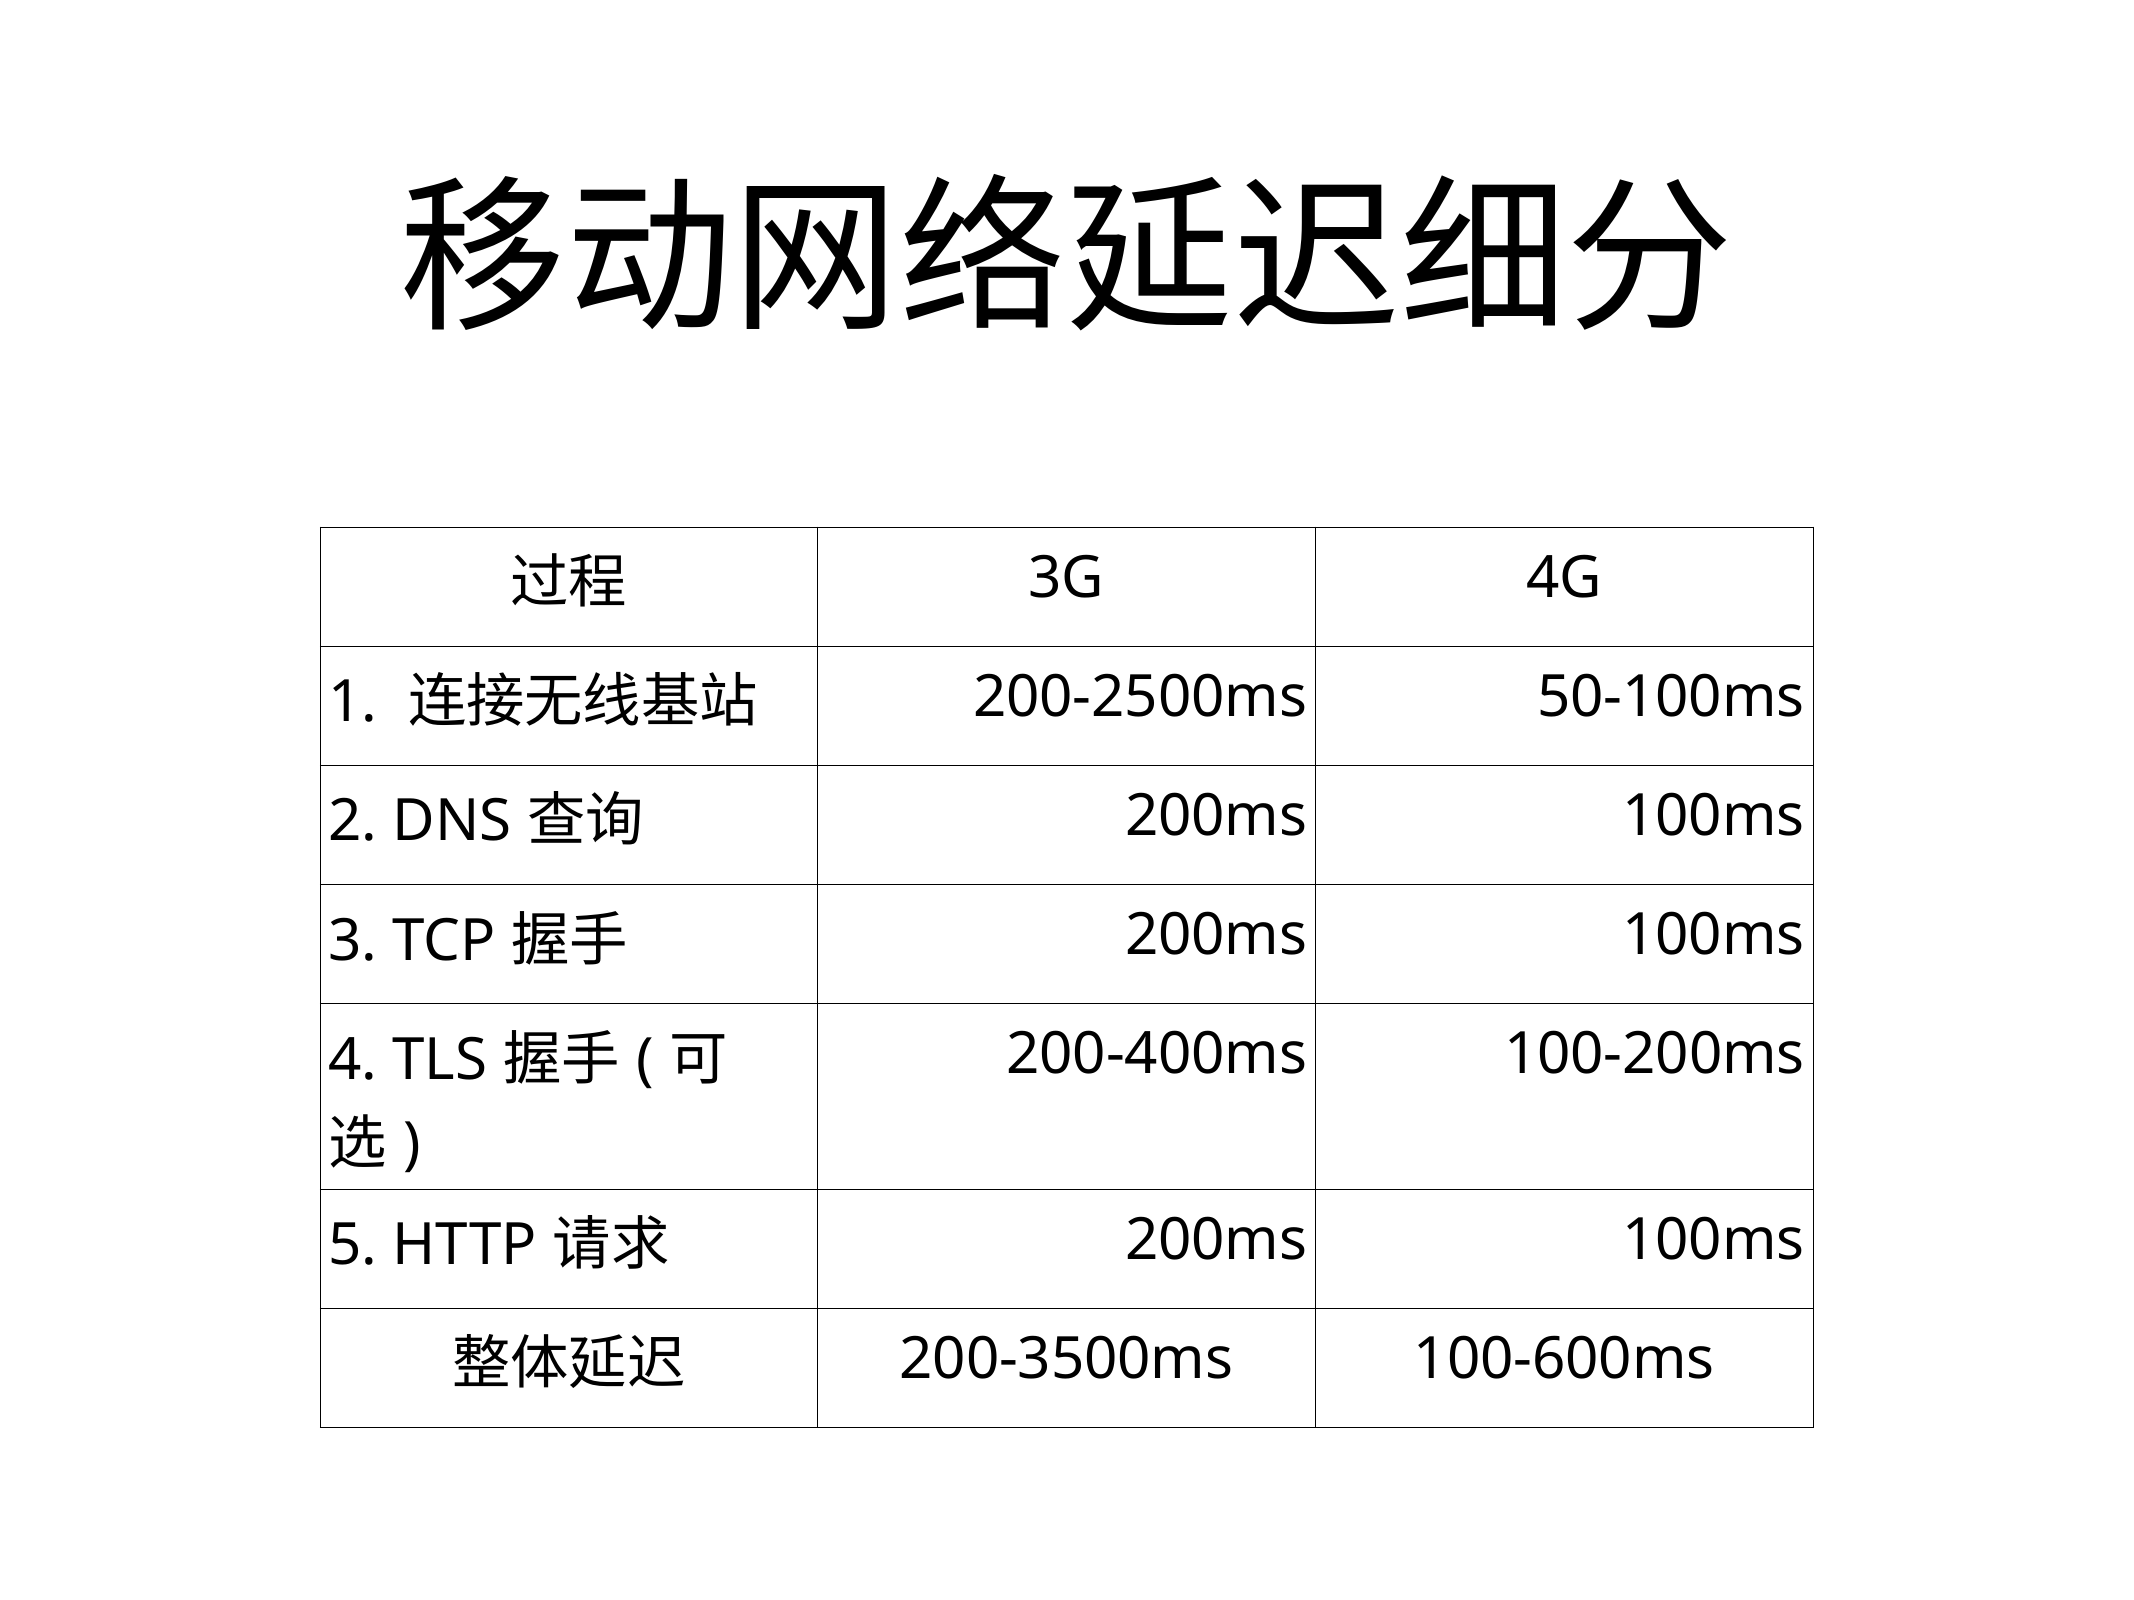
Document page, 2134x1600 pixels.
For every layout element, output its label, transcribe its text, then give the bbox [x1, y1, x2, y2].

table_cell 4. TLS握手(可选) [321, 1004, 817, 1189]
table_cell 100ms [1316, 766, 1813, 884]
table_header 4G [1316, 528, 1813, 646]
table_cell 3. TCP握手 [321, 885, 817, 1003]
table_cell 50-100ms [1316, 647, 1813, 765]
table_header 3G [818, 528, 1315, 646]
table_cell 100ms [1316, 885, 1813, 1003]
table_cell 200ms [818, 1190, 1315, 1308]
table_header 过程 [321, 528, 817, 646]
table_cell 2. DNS查询 [321, 766, 817, 884]
table_cell 200-400ms [818, 1004, 1315, 1189]
table_cell 5. HTTP请求 [321, 1190, 817, 1308]
table_cell 100-600ms [1316, 1309, 1813, 1427]
title 移动网络延迟细分 [155, 72, 1978, 428]
table_cell 1. 连接无线基站 [321, 647, 817, 765]
table_cell 100ms [1316, 1190, 1813, 1308]
table_cell 200-2500ms [818, 647, 1315, 765]
table_cell 100-200ms [1316, 1004, 1813, 1189]
table_cell 整体延迟 [321, 1309, 817, 1427]
table_cell 200ms [818, 885, 1315, 1003]
table_cell 200-3500ms [818, 1309, 1315, 1427]
table_cell 200ms [818, 766, 1315, 884]
